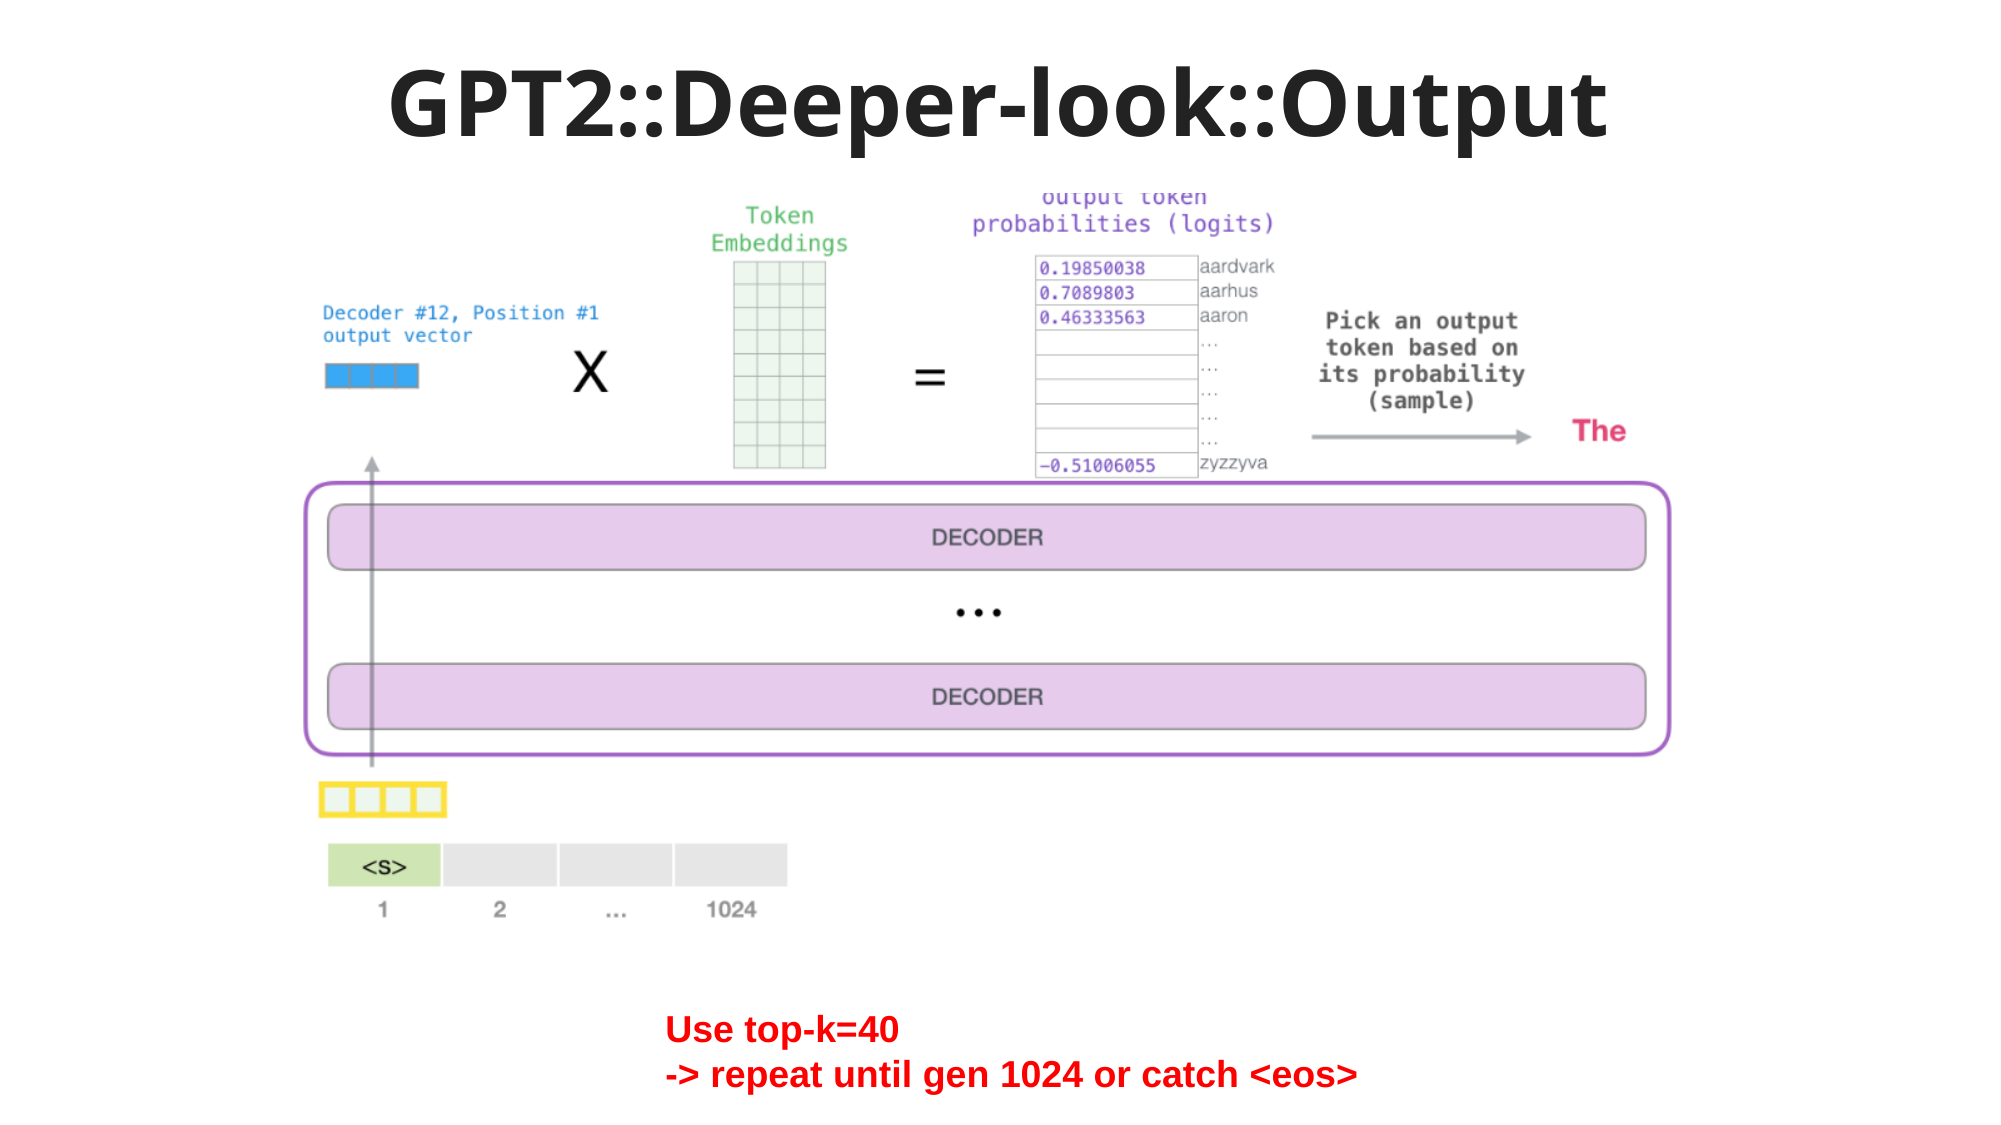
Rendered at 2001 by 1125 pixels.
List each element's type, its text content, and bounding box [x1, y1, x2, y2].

picture [237, 193, 1703, 943]
title GPT2::Deeper-look::Output [27, 20, 1970, 194]
text_box Use top-k=40 -> repeat until gen 1024 or catch <eos> [650, 997, 1454, 1103]
